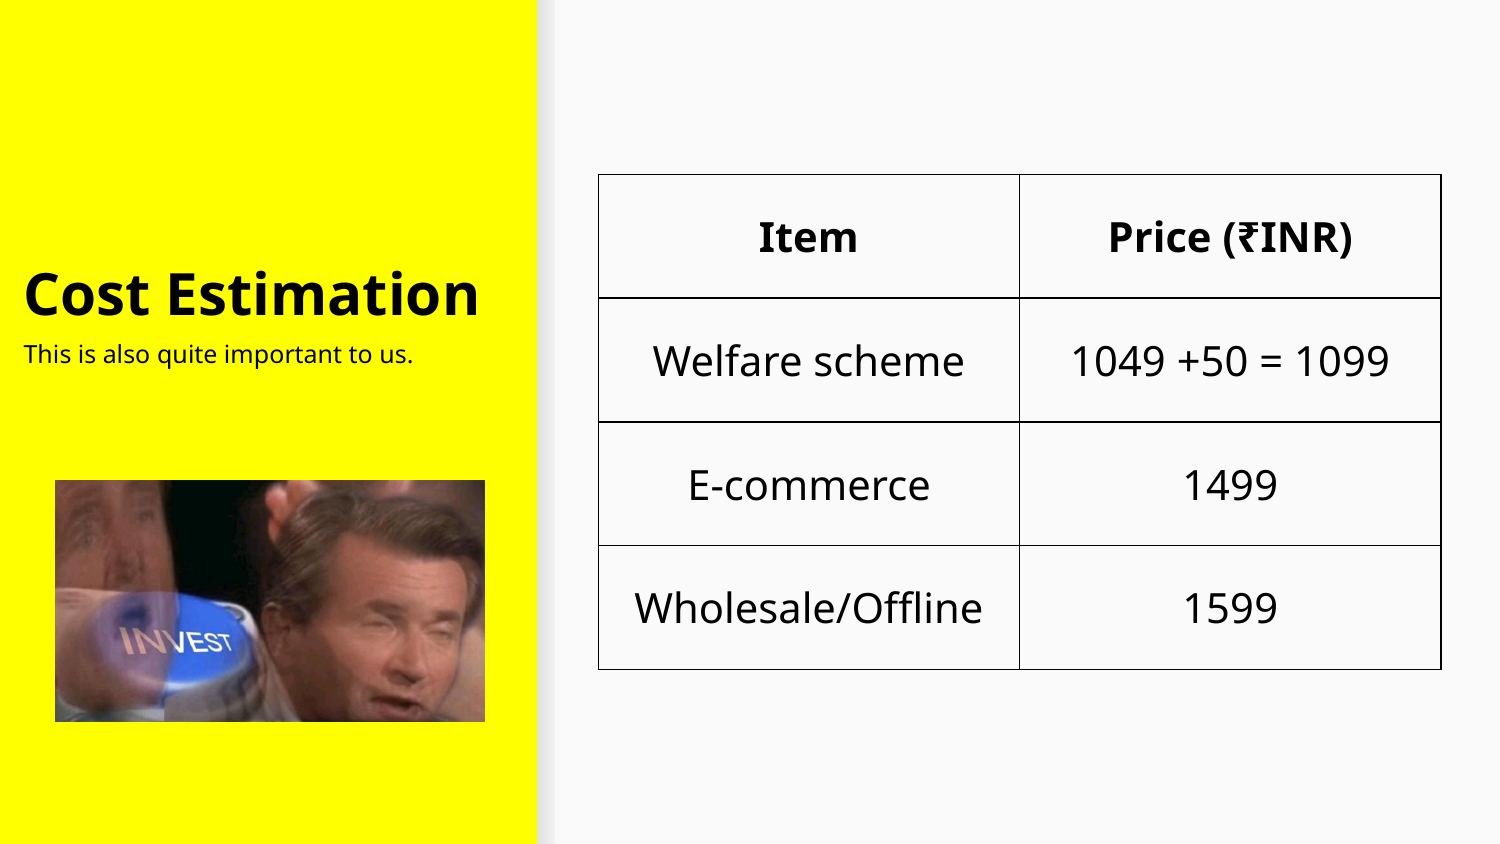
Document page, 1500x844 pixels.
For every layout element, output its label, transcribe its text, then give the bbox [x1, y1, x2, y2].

table_header Item [599, 175, 1019, 297]
table_cell Wholesale/Offline [599, 546, 1019, 669]
table_cell 1499 [1020, 423, 1440, 545]
table_cell 1049 +50 = 1099 [1020, 299, 1440, 421]
table_cell 1599 [1020, 546, 1440, 669]
table_cell Welfare scheme [599, 299, 1019, 421]
table_cell E-commerce [599, 423, 1019, 545]
picture [55, 480, 486, 722]
list This is also quite important to us. [8, 319, 470, 395]
table_header Price (₹INR) [1020, 175, 1440, 297]
title Cost Estimation [8, 238, 568, 343]
